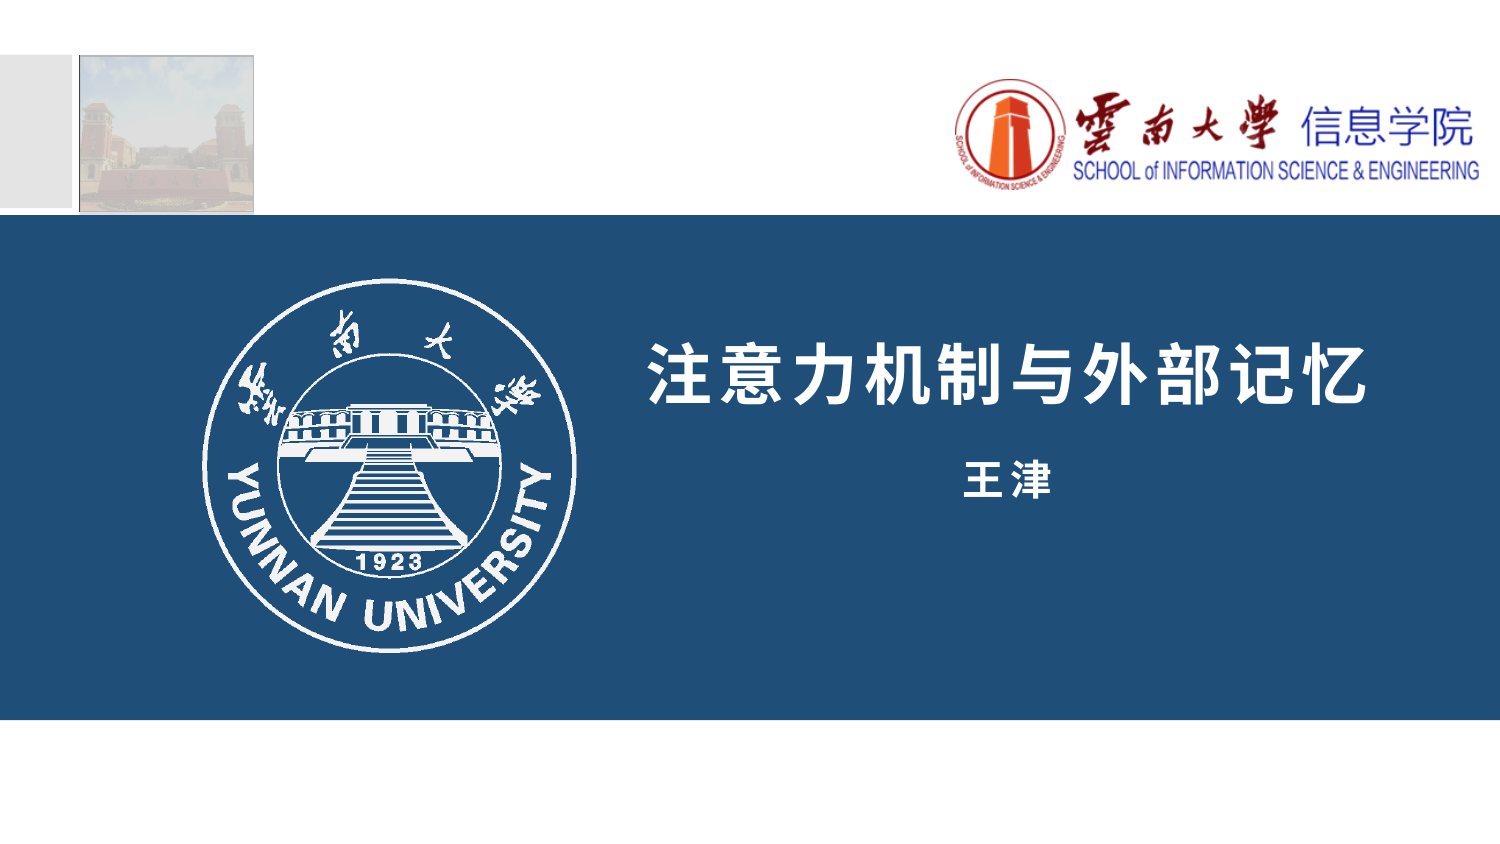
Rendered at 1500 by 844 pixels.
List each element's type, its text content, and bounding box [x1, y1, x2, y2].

picture [193, 268, 588, 668]
text_box 王津 [947, 446, 1067, 511]
picture [955, 79, 1479, 190]
text_box 注意力机制与外部记忆 [630, 325, 1384, 421]
